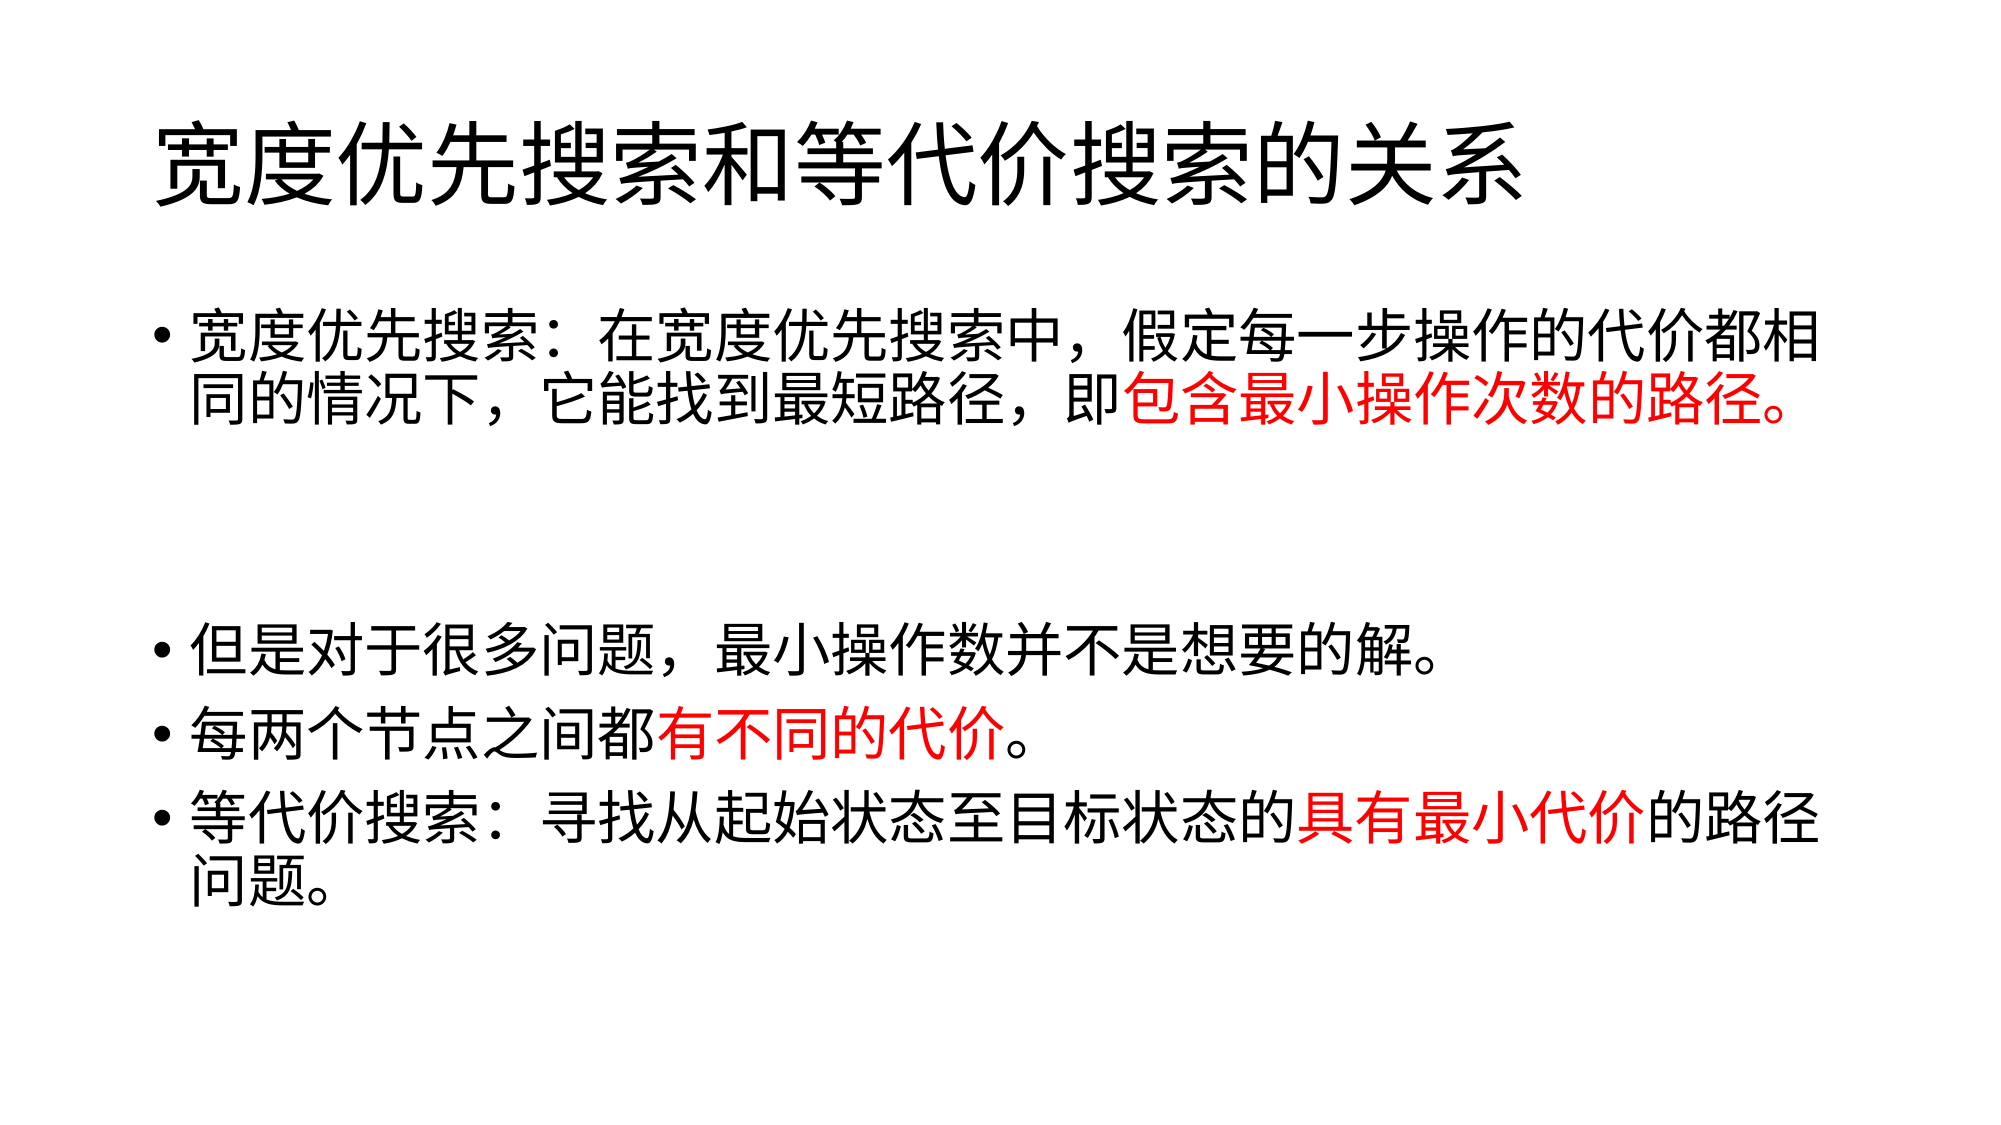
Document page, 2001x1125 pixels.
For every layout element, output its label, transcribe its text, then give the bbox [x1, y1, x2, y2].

title 宽度优先搜索和等代价搜索的关系 [137, 59, 1863, 278]
list 宽度优先搜索：在宽度优先搜索中，假定每一步操作的代价都相同的情况下，它能找到最短路径，即包含最小操作次数的路径。 但是对于很多问题，最小操作数并不是想要的解。 每两个节点之间都有不同的代价。 等代价搜索：寻找从起始状态至目标状态的具有最小代价的路径问题。 [137, 299, 1863, 1014]
